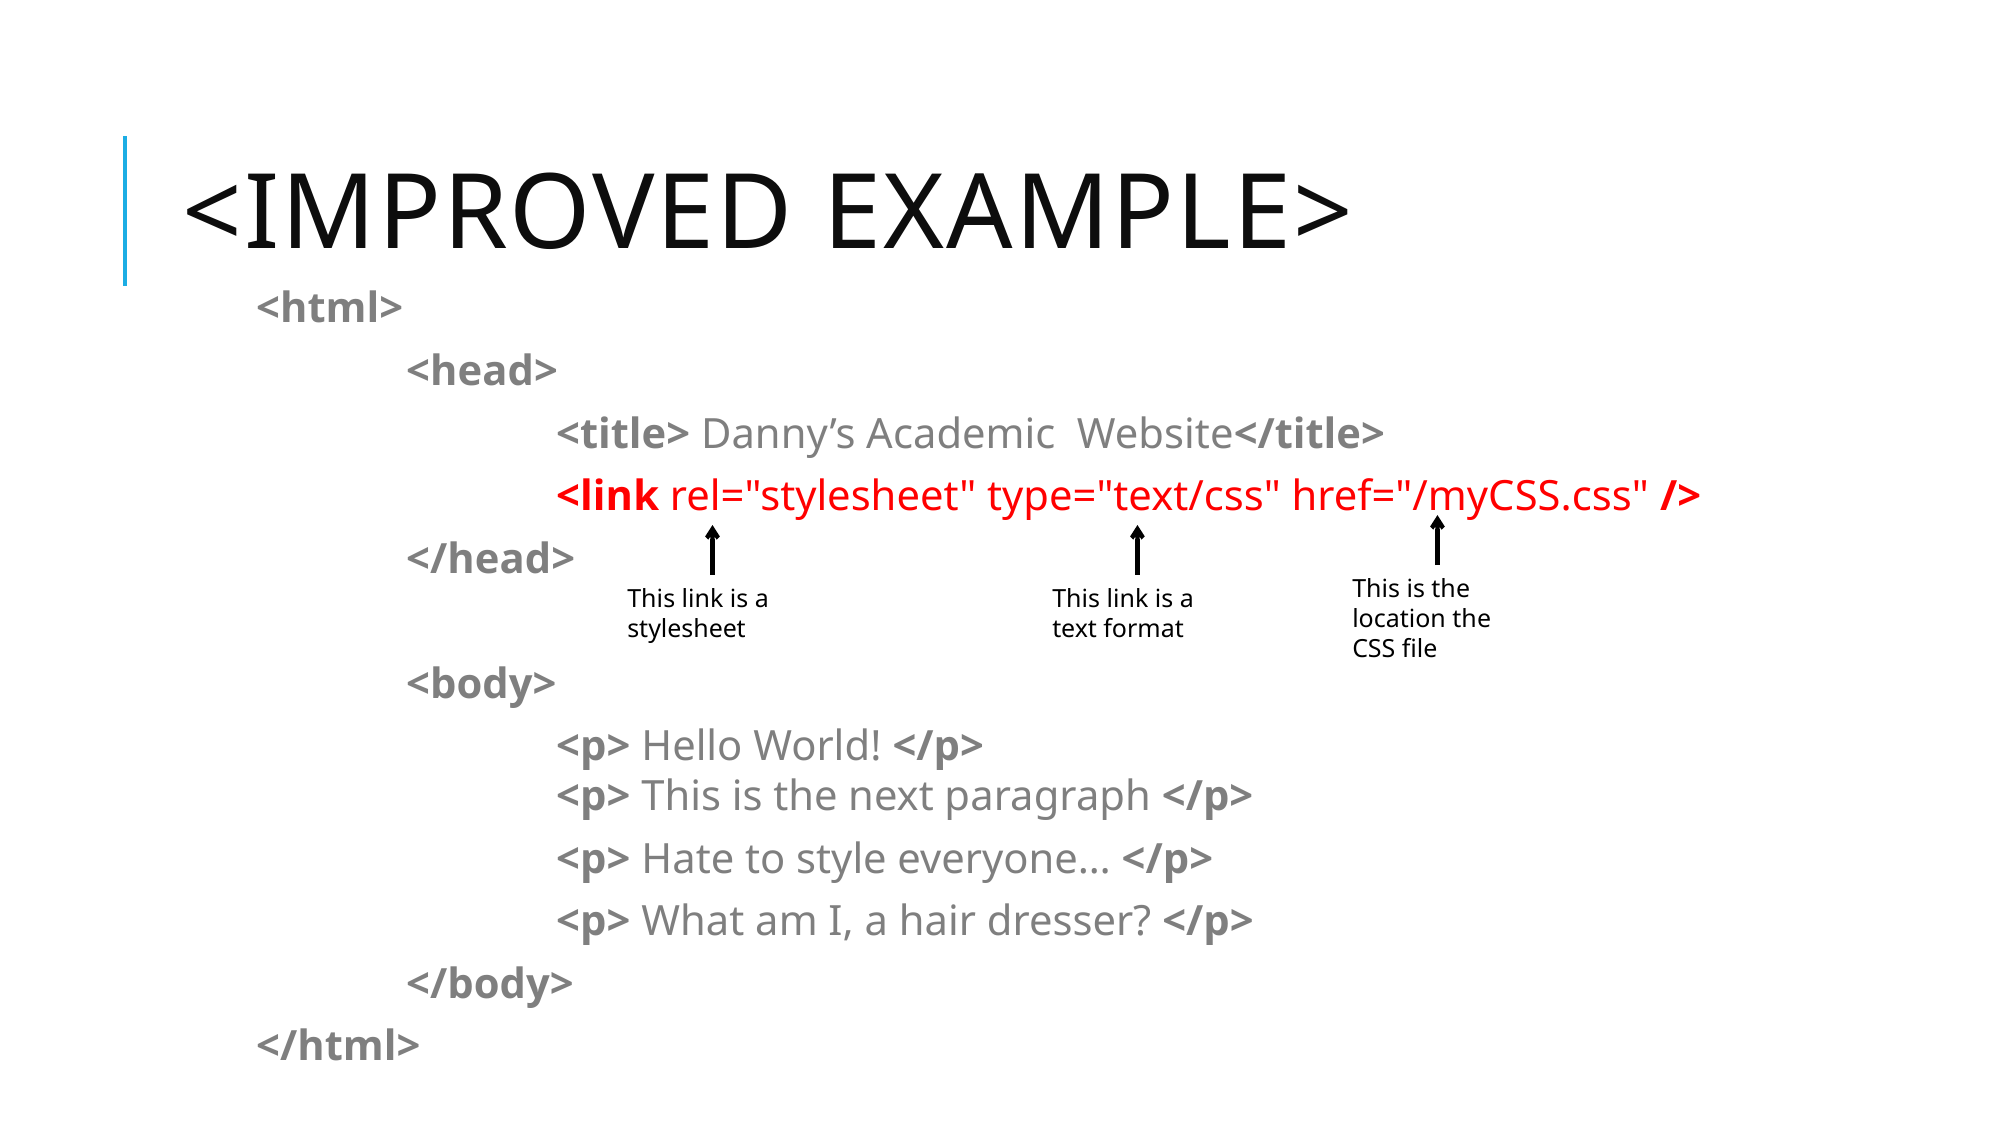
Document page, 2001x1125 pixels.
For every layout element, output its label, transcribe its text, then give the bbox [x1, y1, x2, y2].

text_box <html> <head> <title> Danny’s Academic Website</title> <link rel="stylesheet" type="text/css" href="/myCSS.css" /> </head> <body> <p> Hello World! </p> <p> This is the next paragraph </p> <p> Hate to style everyone… </p> <p> What am I, a hair dresser? </p> </body> </html> [249, 275, 1750, 1075]
text_box This link is a stylesheet [612, 574, 813, 650]
text_box This link is a text format [1037, 574, 1238, 650]
text_box This is the location the CSS file [1337, 565, 1538, 670]
title <Improved Example> [168, 96, 1763, 342]
